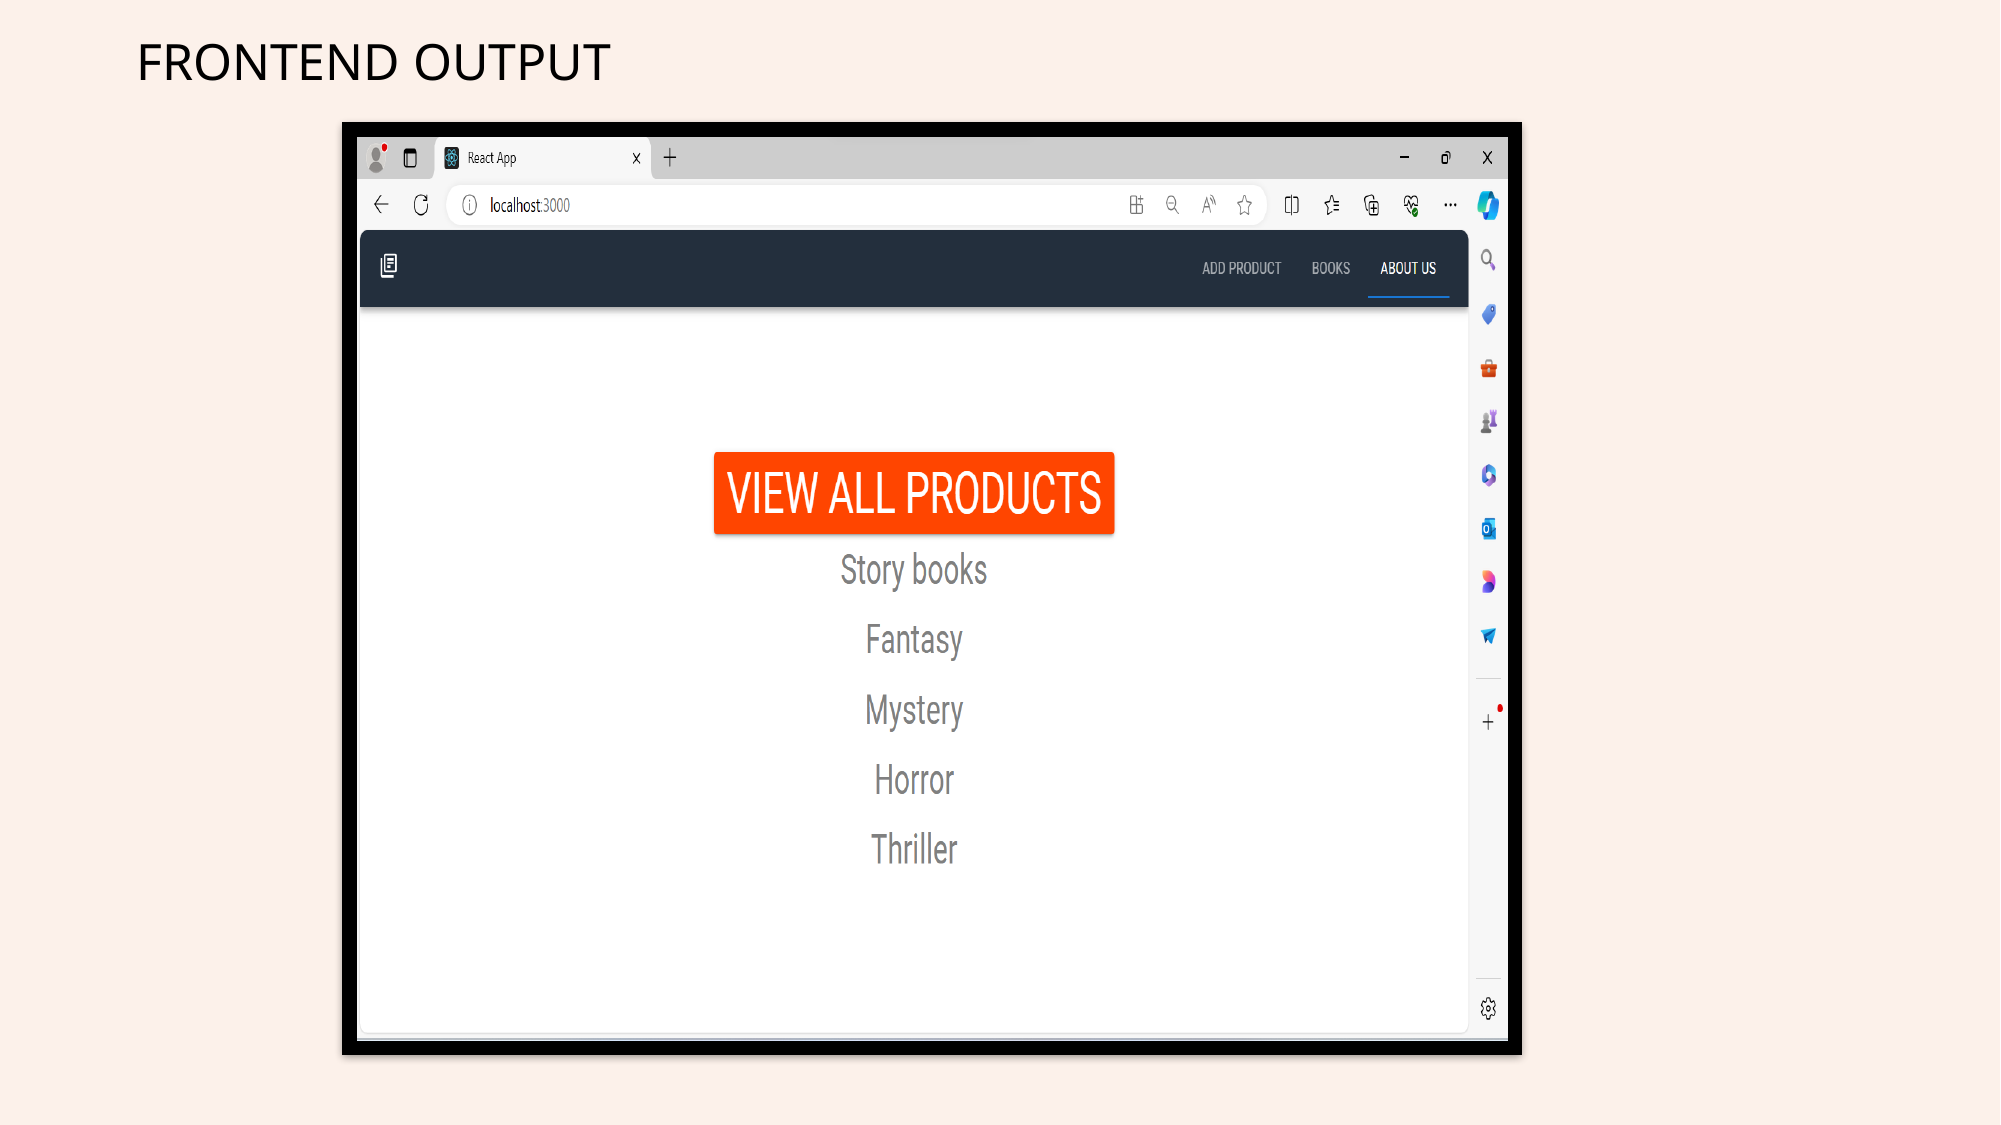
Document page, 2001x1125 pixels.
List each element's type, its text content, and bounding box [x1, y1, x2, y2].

picture [356, 136, 1508, 1041]
text_box FRONTEND OUTPUT [121, 22, 919, 98]
